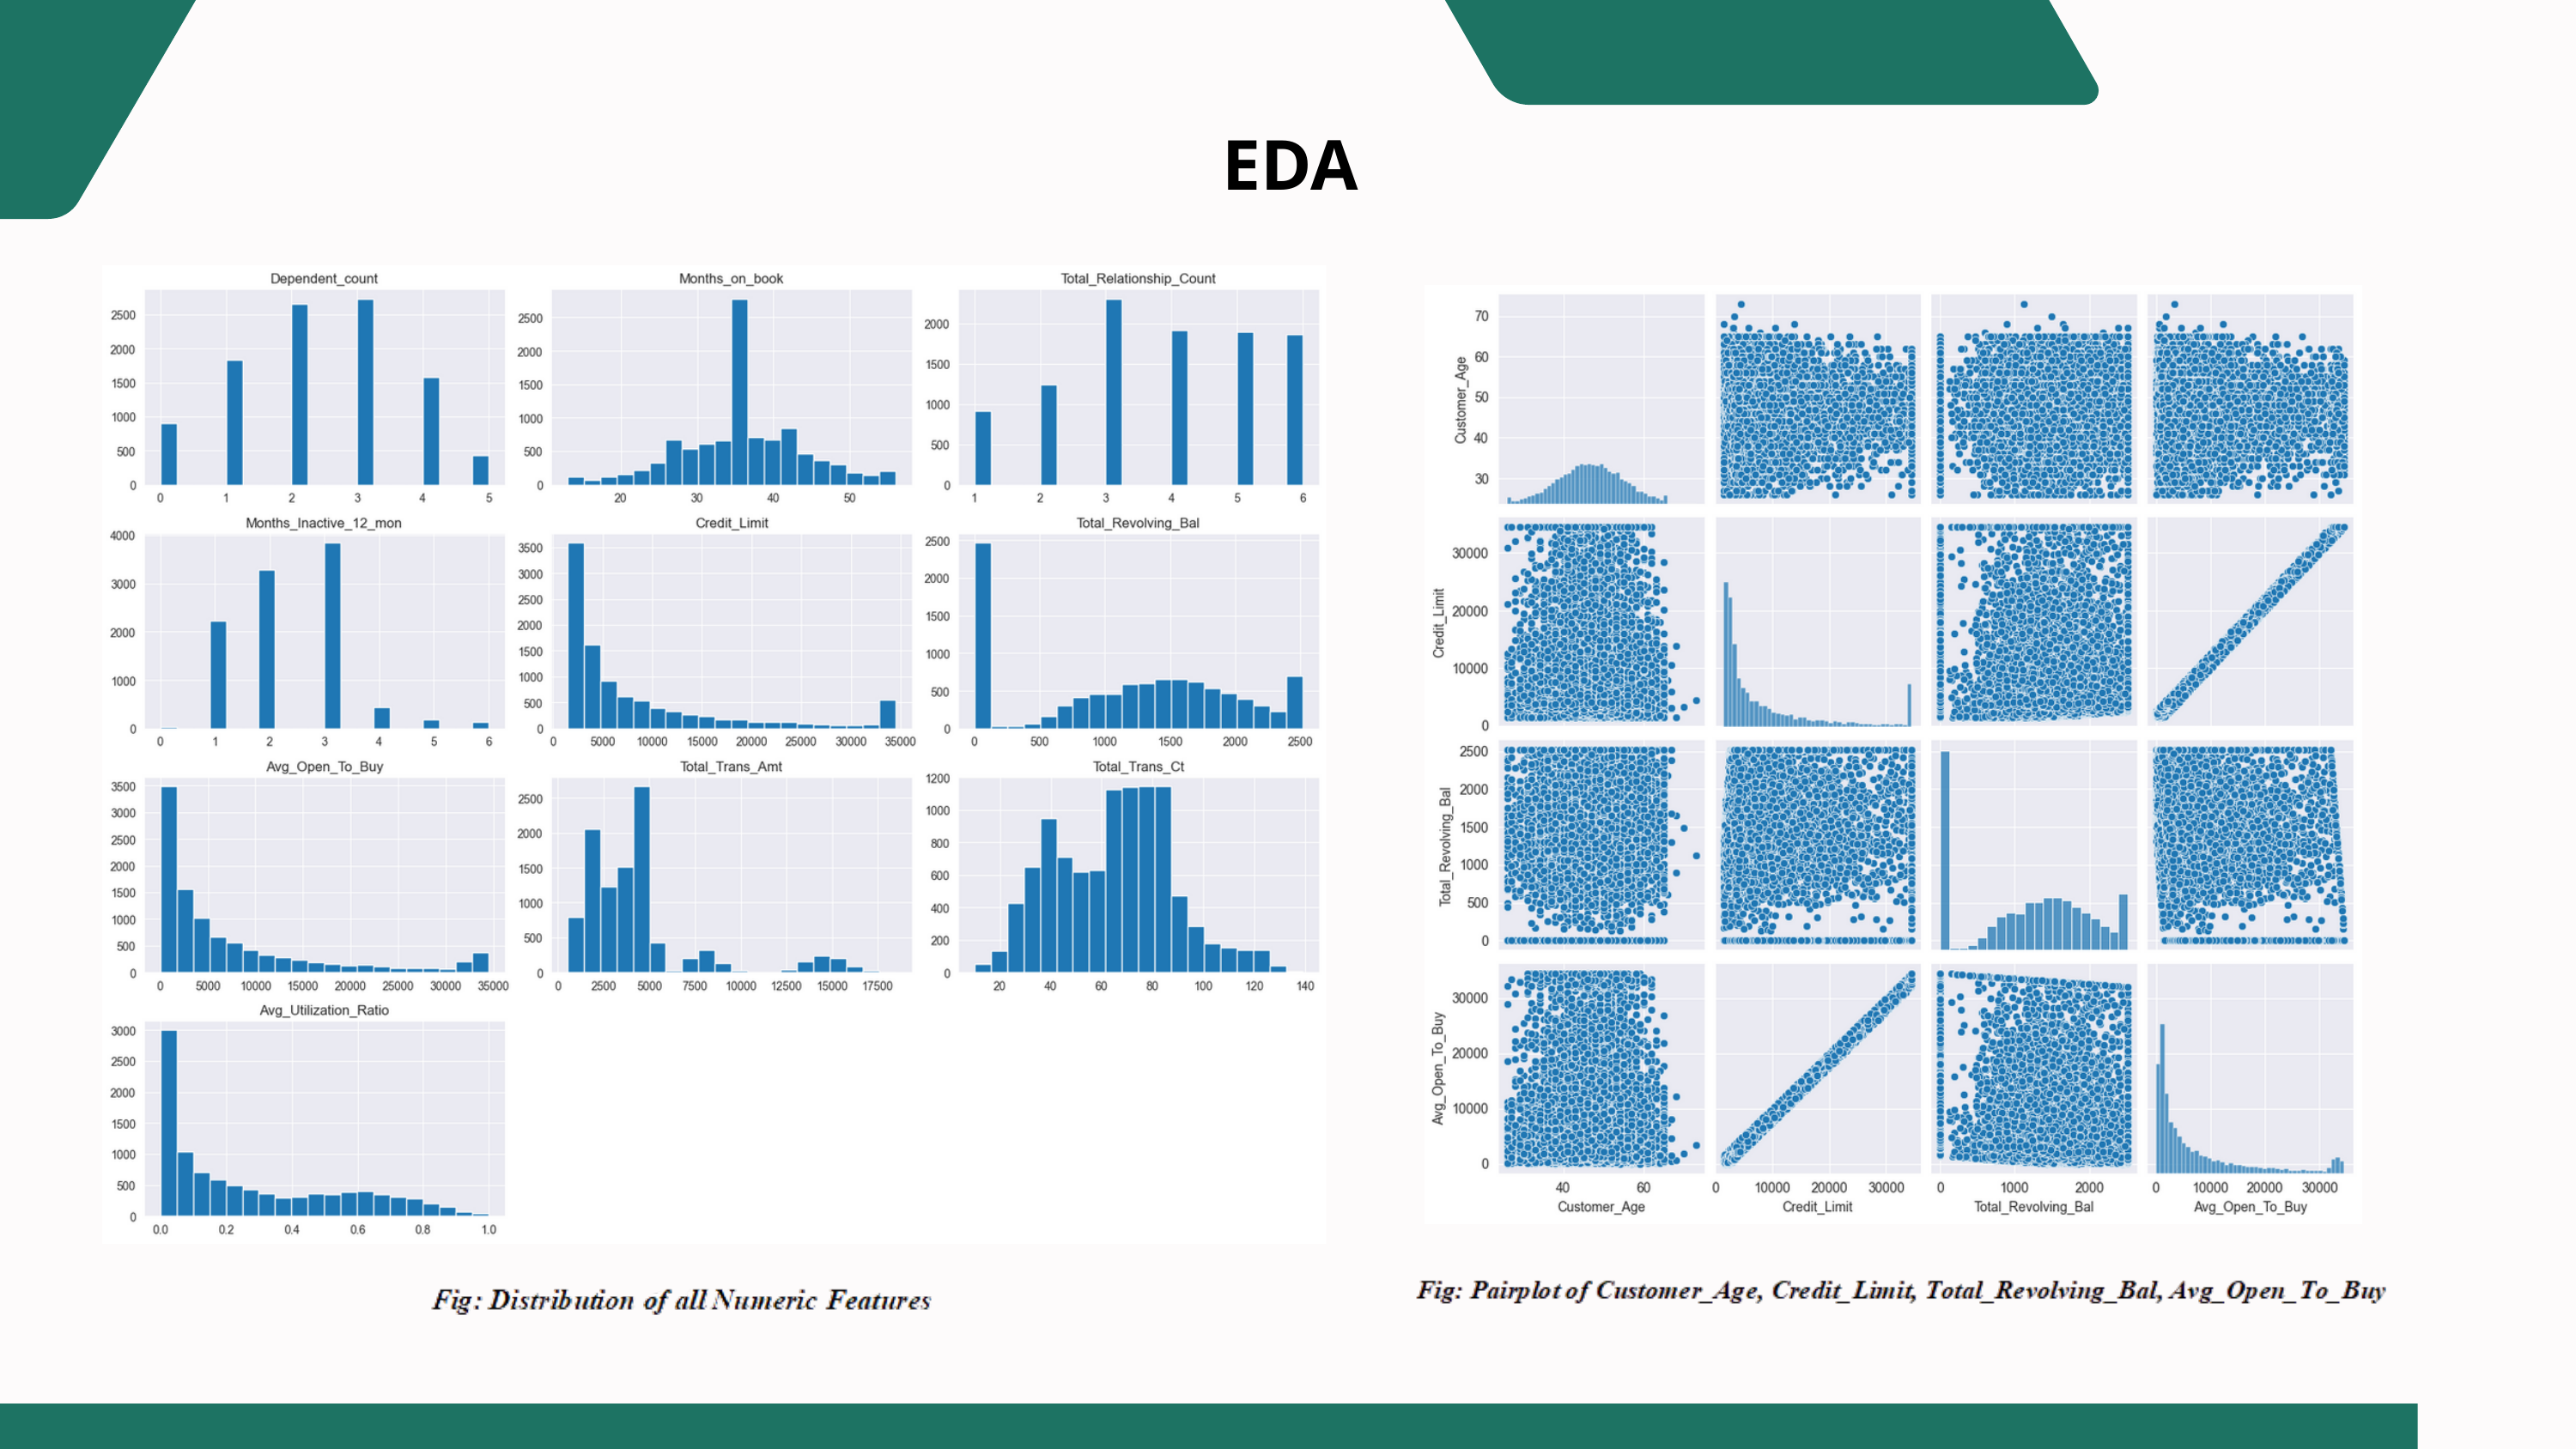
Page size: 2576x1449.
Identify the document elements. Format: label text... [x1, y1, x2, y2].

text_box [386, 1272, 979, 1337]
text_box [0, 1404, 2418, 1449]
text_box [1291, 1265, 2514, 1324]
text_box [0, 0, 249, 220]
text_box [1424, 285, 2363, 1224]
text_box [102, 265, 1327, 1244]
text_box EDA [1216, 121, 1366, 204]
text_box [1326, 0, 2110, 106]
